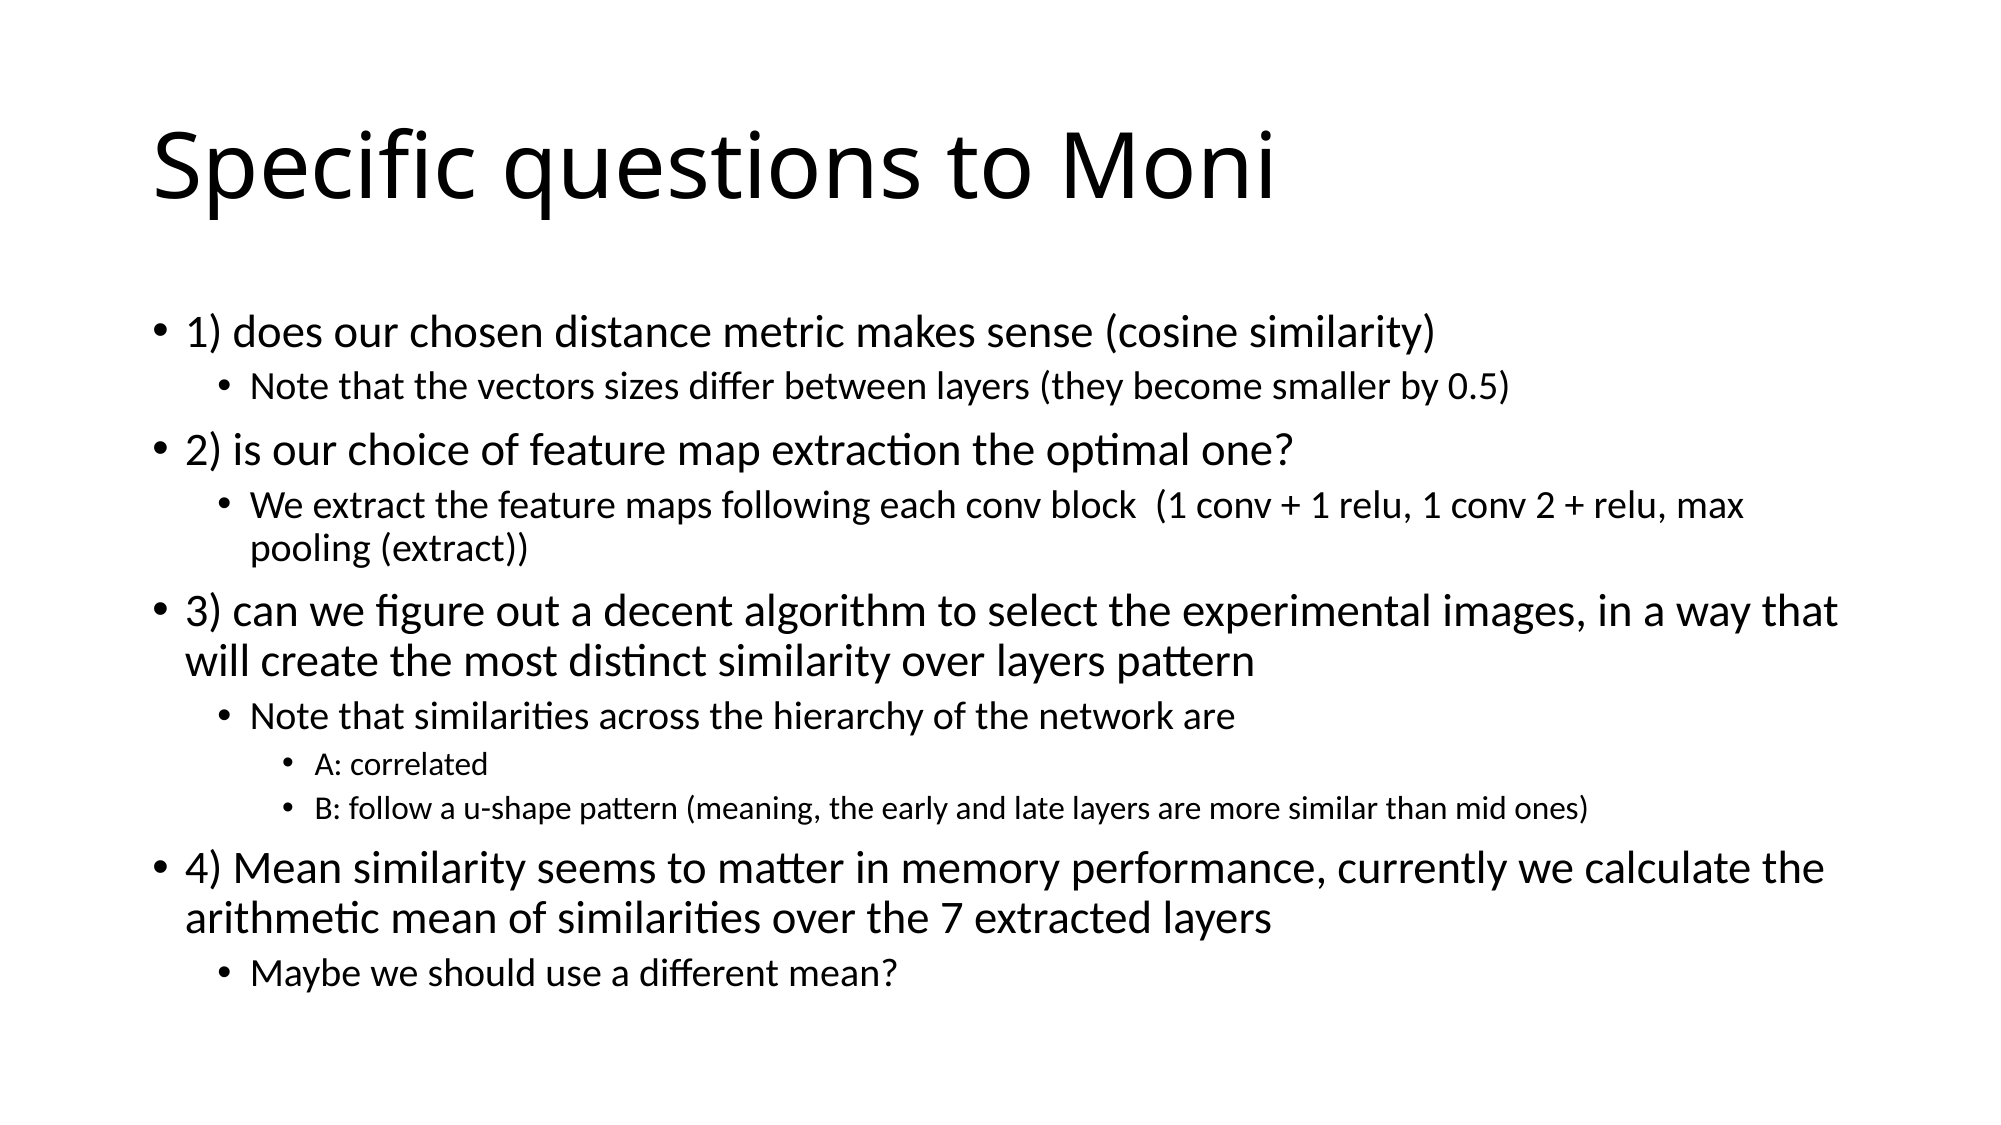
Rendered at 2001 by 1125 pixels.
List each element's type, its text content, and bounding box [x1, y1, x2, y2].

list 1) does our chosen distance metric makes sense (cosine similarity) Note that the vectors sizes differ between layers (they become smaller by 0.5) 2) is our choice of feature map extraction the optimal one? We extract the feature maps following each conv block (1 conv + 1 relu, 1 conv 2 + relu, max pooling (extract)) 3) can we figure out a decent algorithm to select the experimental images, in a way that will create the most distinct similarity over layers pattern Note that similarities across the hierarchy of the network are A: correlated B: follow a u-shape pattern (meaning, the early and late layers are more similar than mid ones) 4) Mean similarity seems to matter in memory performance, currently we calculate the arithmetic mean of similarities over the 7 extracted layers Maybe we should use a different mean? [137, 299, 1863, 1014]
title Specific questions to Moni [137, 59, 1863, 278]
